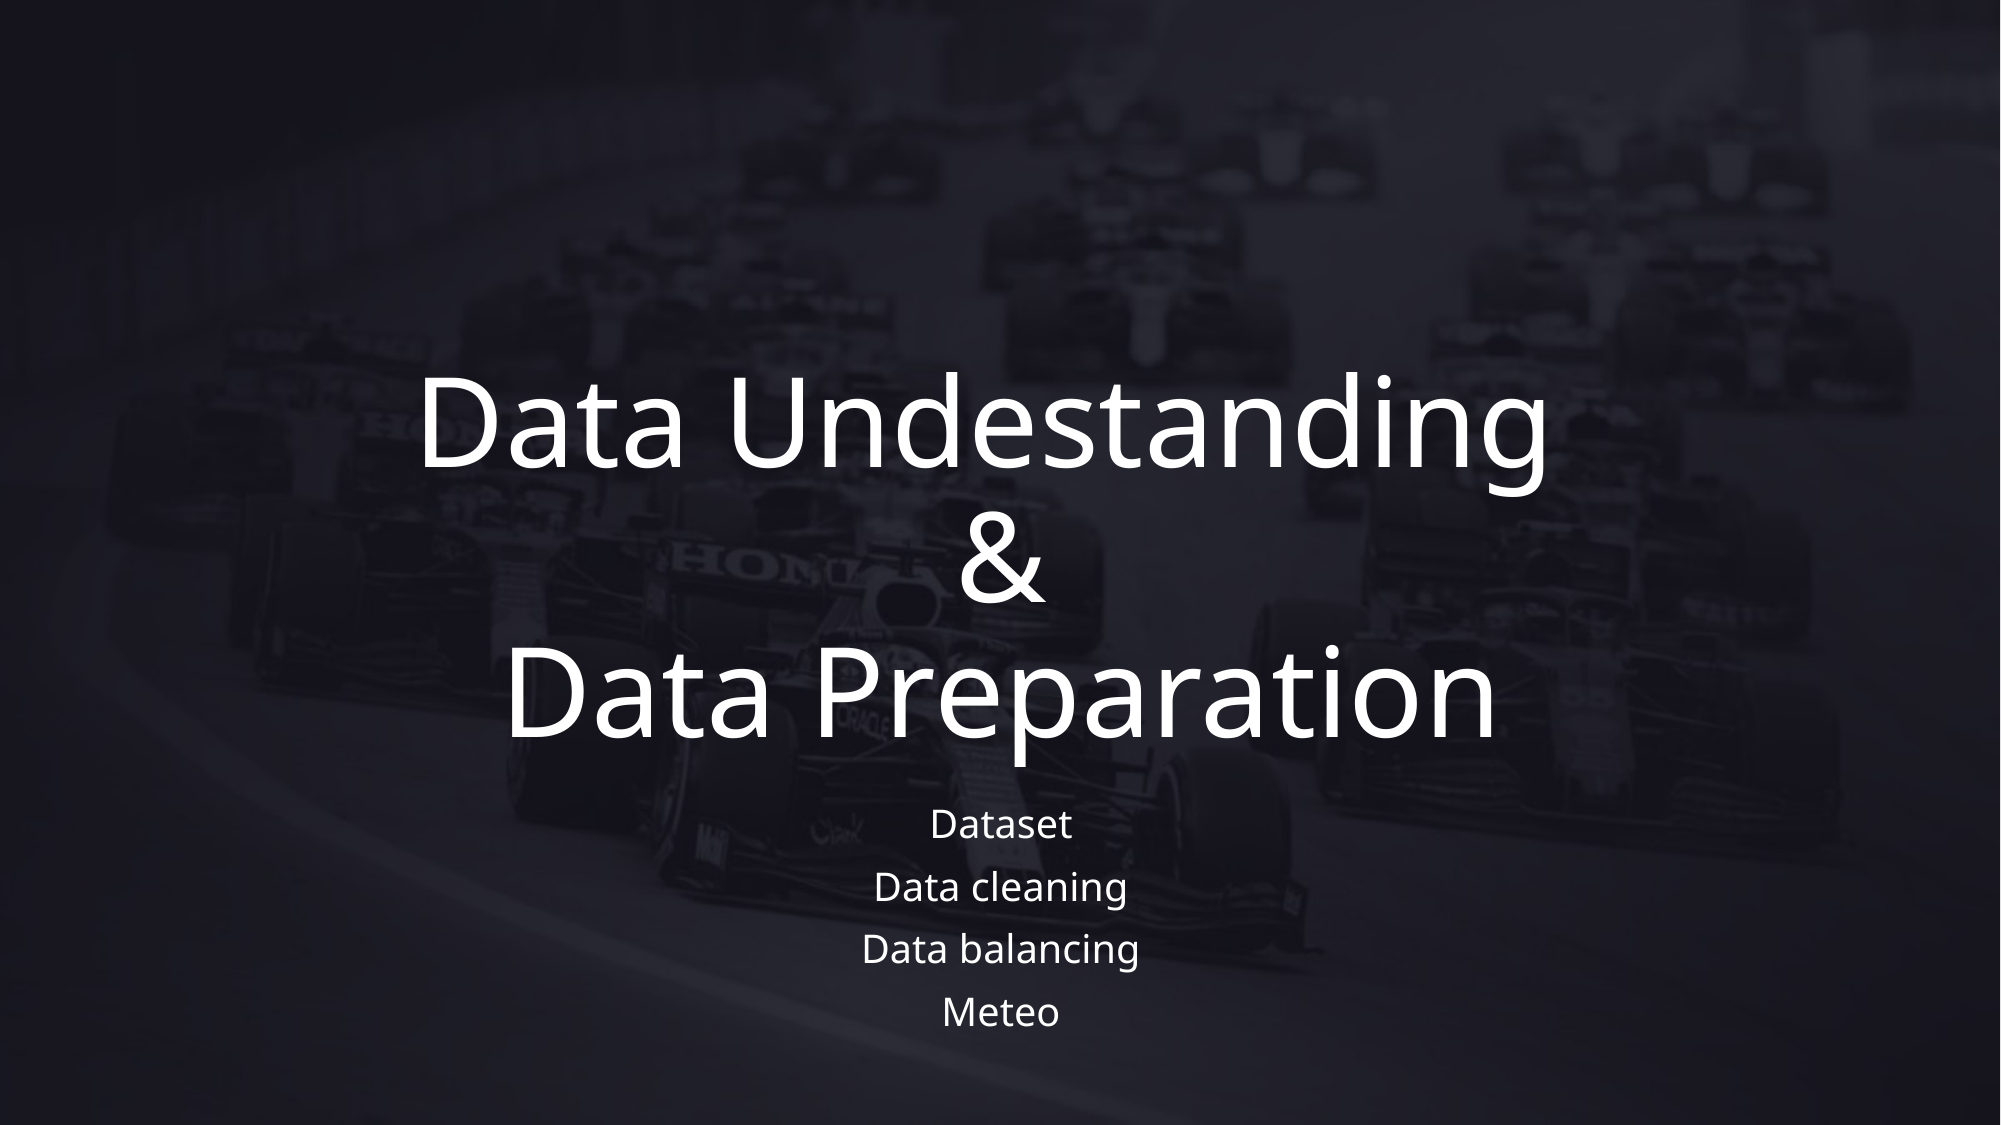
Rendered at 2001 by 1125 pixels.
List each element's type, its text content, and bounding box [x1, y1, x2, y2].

list Dataset Data cleaning Data balancing Meteo [347, 796, 1655, 1043]
picture [0, 0, 2001, 1125]
title Data Undestanding & Data Preparation [138, 328, 1864, 797]
